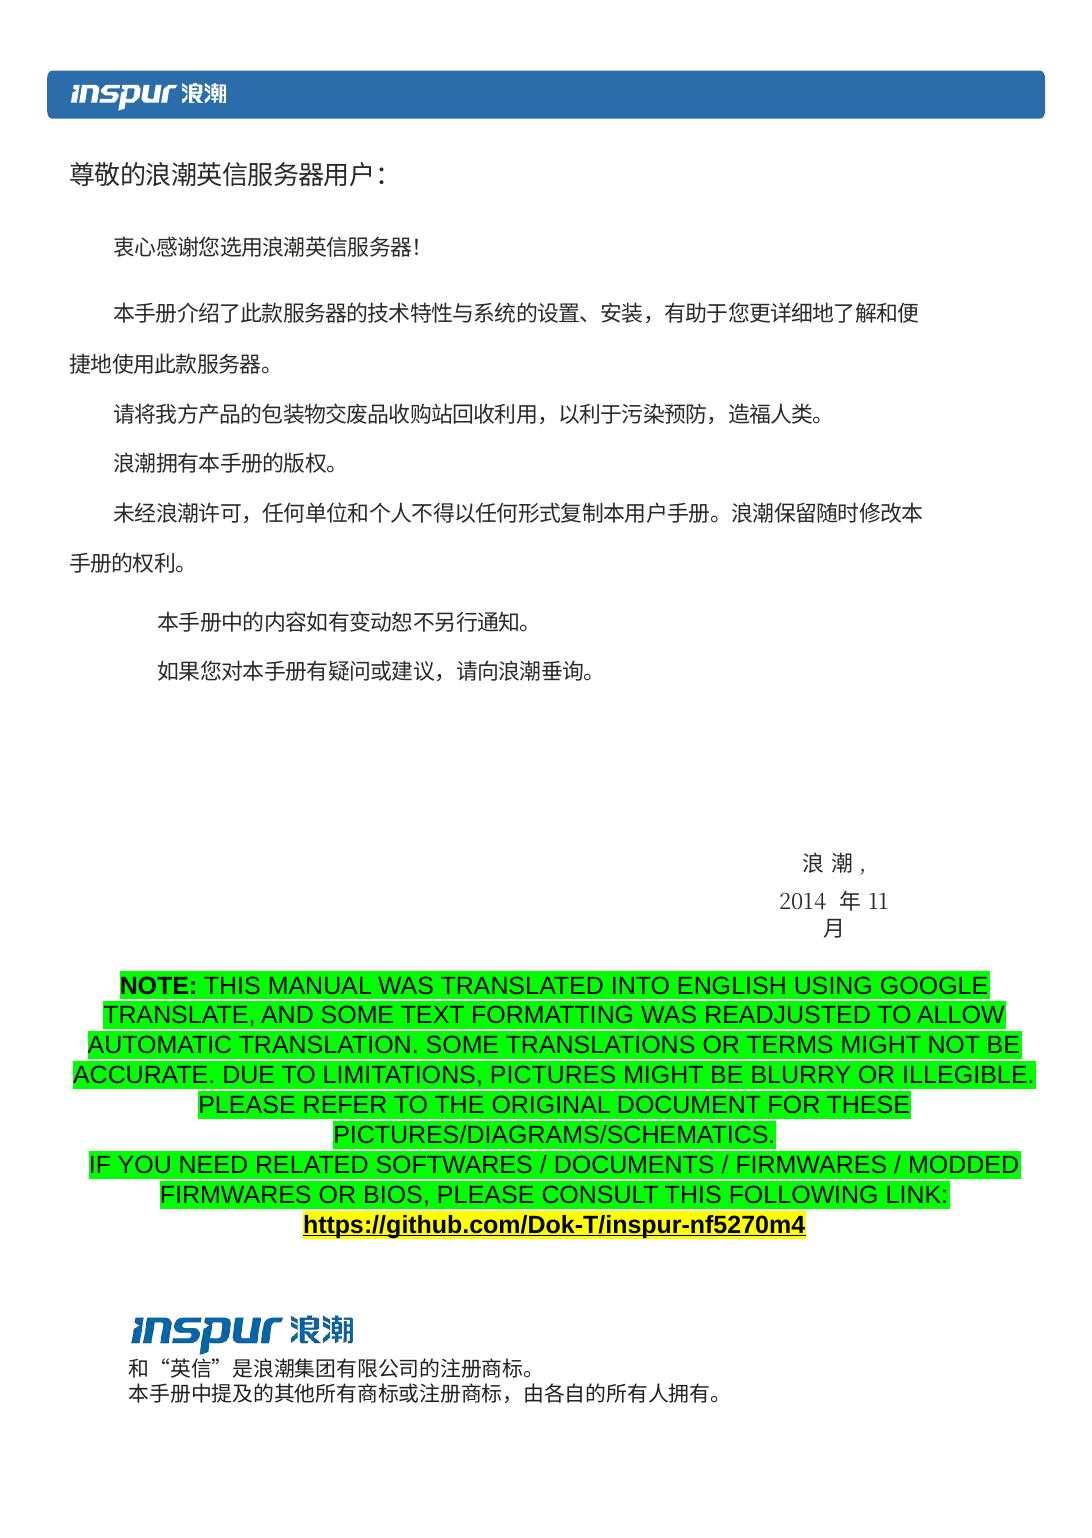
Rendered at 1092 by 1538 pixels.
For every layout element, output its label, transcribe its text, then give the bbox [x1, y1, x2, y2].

text_box 浪 潮, 2014 年11 月 [765, 835, 905, 941]
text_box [46, 70, 1046, 119]
text_box NOTE: THIS MANUAL WAS TRANSLATED INTO ENGLISH USING GOOGLE TRANSLATE, AND SOME TEXT FORMATTING WAS READJUSTED TO ALLOW AUTOMATIC TRANSLATION. SOME TRANSLATIONS OR TERMS MIGHT NOT BE ACCURATE. DUE TO LIMITATIONS, PICTURES MIGHT BE BLURRY OR ILLEGIBLE. PLEASE REFER TO THE ORIGINAL DOCUMENT FOR THESE PICTURES/DIAGRAMS/SCHEMATICS. IF YOU NEED RELATED SOFTWARES / DOCUMENTS / FIRMWARES / MODDED FIRMWARES OR BIOS, PLEASE CONSULT THIS FOLLOWING LINK: https://github.com/Dok-T/inspur-nf5270m4 [58, 961, 1052, 1276]
text_box 和“英信”是浪潮集团有限公司的注册商标。 本手册中提及的其他所有商标或注册商标，由各自的所有人拥有。 [129, 1355, 1085, 1406]
text_box 尊敬的浪潮英信服务器用户： 衷心感谢您选用浪潮英信服务器！ 本手册介绍了此款服务器的技术特性与系统的设置、安装，有助于您更详细地了解和便 捷地使用此款服务器。 请将我方产品的包装物交废品收购站回收利用，以利于污染预防，造福人类。浪潮拥有本手册的版权。 未经浪潮许可，任何单位和个人不得以任何形式复制本用户手册。浪潮保留随时修改本手册的权利。 本手册中的内容如有变动恕不另行通知。 如果您对本手册有疑问或建议，请向浪潮垂询。 [67, 156, 945, 684]
picture [123, 1314, 363, 1358]
